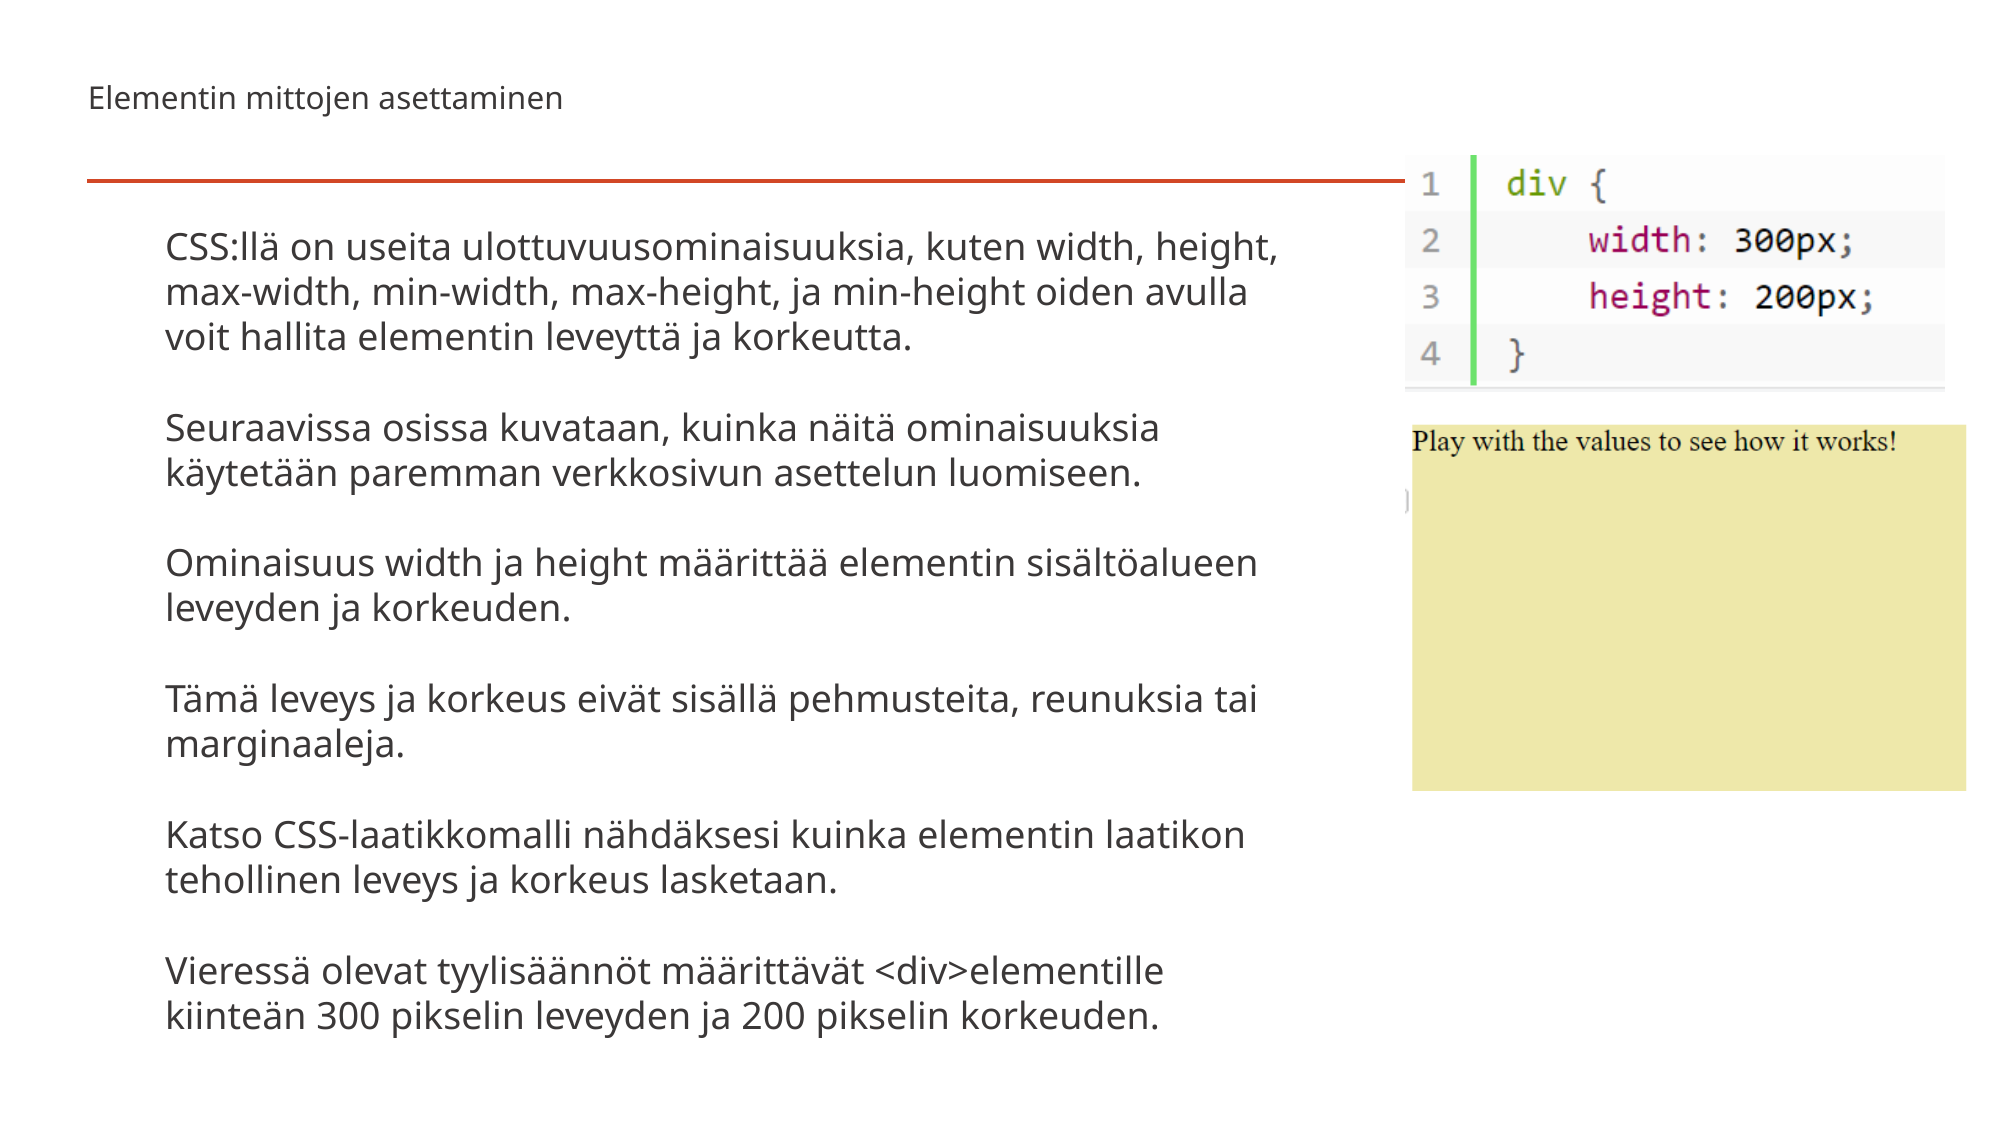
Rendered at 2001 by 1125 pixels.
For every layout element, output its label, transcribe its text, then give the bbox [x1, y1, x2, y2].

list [1405, 155, 1945, 392]
list CSS:llä on useita ulottuvuusominaisuuksia, kuten width, height, max-width, min-width, max-height, ja min-height oiden avulla voit hallita elementin leveyttä ja korkeutta. Seuraavissa osissa kuvataan, kuinka näitä ominaisuuksia käytetään paremman verkkosivun asettelun luomiseen. Ominaisuus width ja height määrittää elementin sisältöalueen leveyden ja korkeuden. Tämä leveys ja korkeus eivät sisällä pehmusteita, reunuksia tai marginaaleja. Katso CSS-laatikkomalli nähdäksesi kuinka elementin laatikon tehollinen leveys ja korkeus lasketaan. Vieressä olevat tyylisäännöt määrittävät <div>elementille kiinteän 300 pikselin leveyden ja 200 pikselin korkeuden. [150, 215, 1303, 1082]
picture [1405, 415, 1970, 791]
title Elementin mittojen asettaminen [72, 70, 1912, 163]
